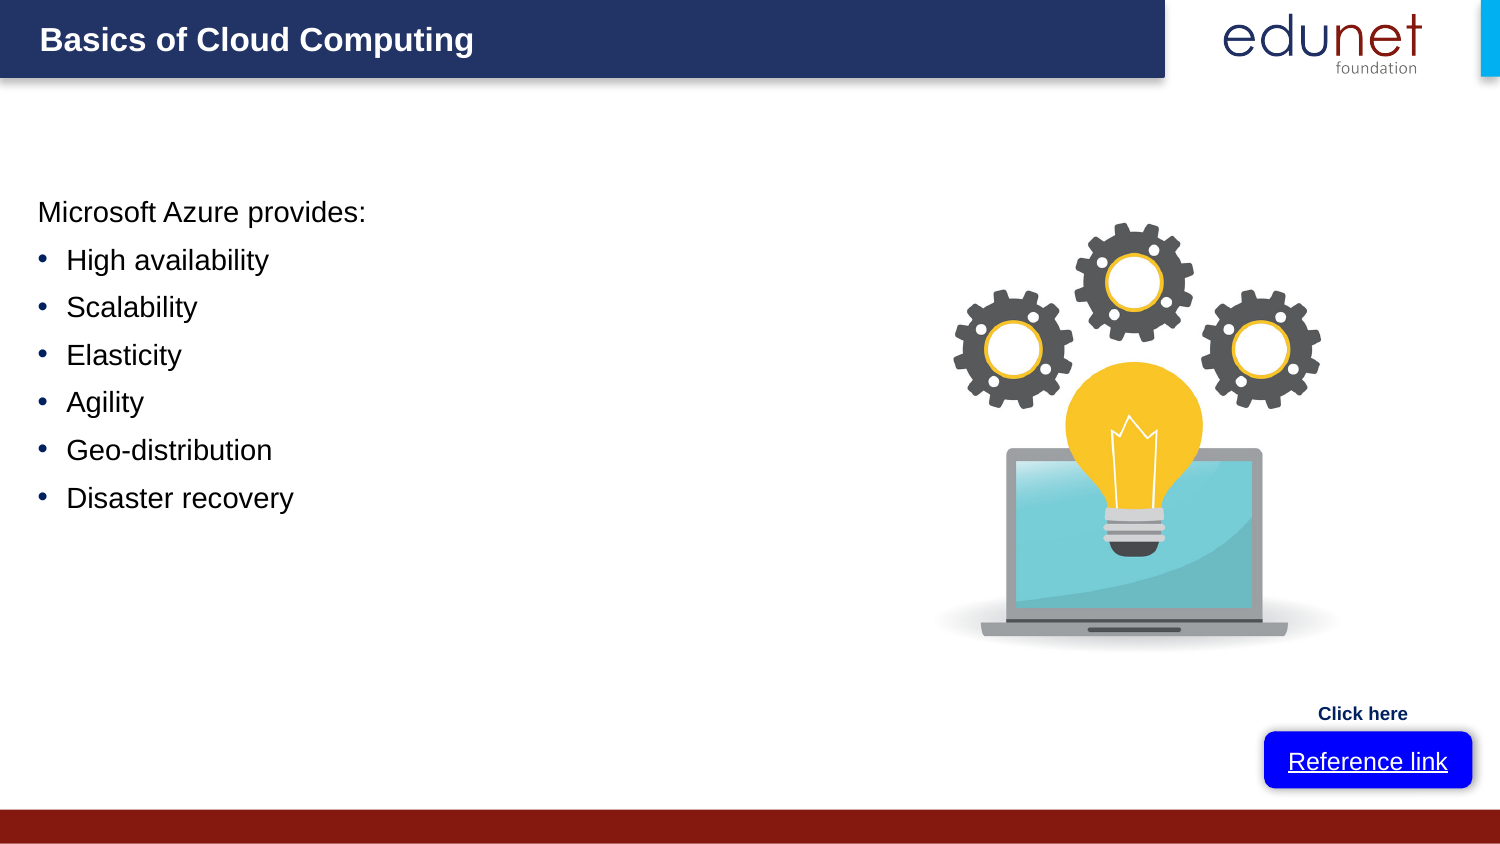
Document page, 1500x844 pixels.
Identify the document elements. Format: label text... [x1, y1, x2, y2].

picture [913, 196, 1348, 671]
list Microsoft Azure provides: High availability Scalability Elasticity Agility Geo-distribution Disaster recovery [26, 187, 390, 543]
text_box Reference link [1264, 731, 1473, 789]
picture [1219, 11, 1424, 78]
text_box Click here [1303, 693, 1434, 732]
